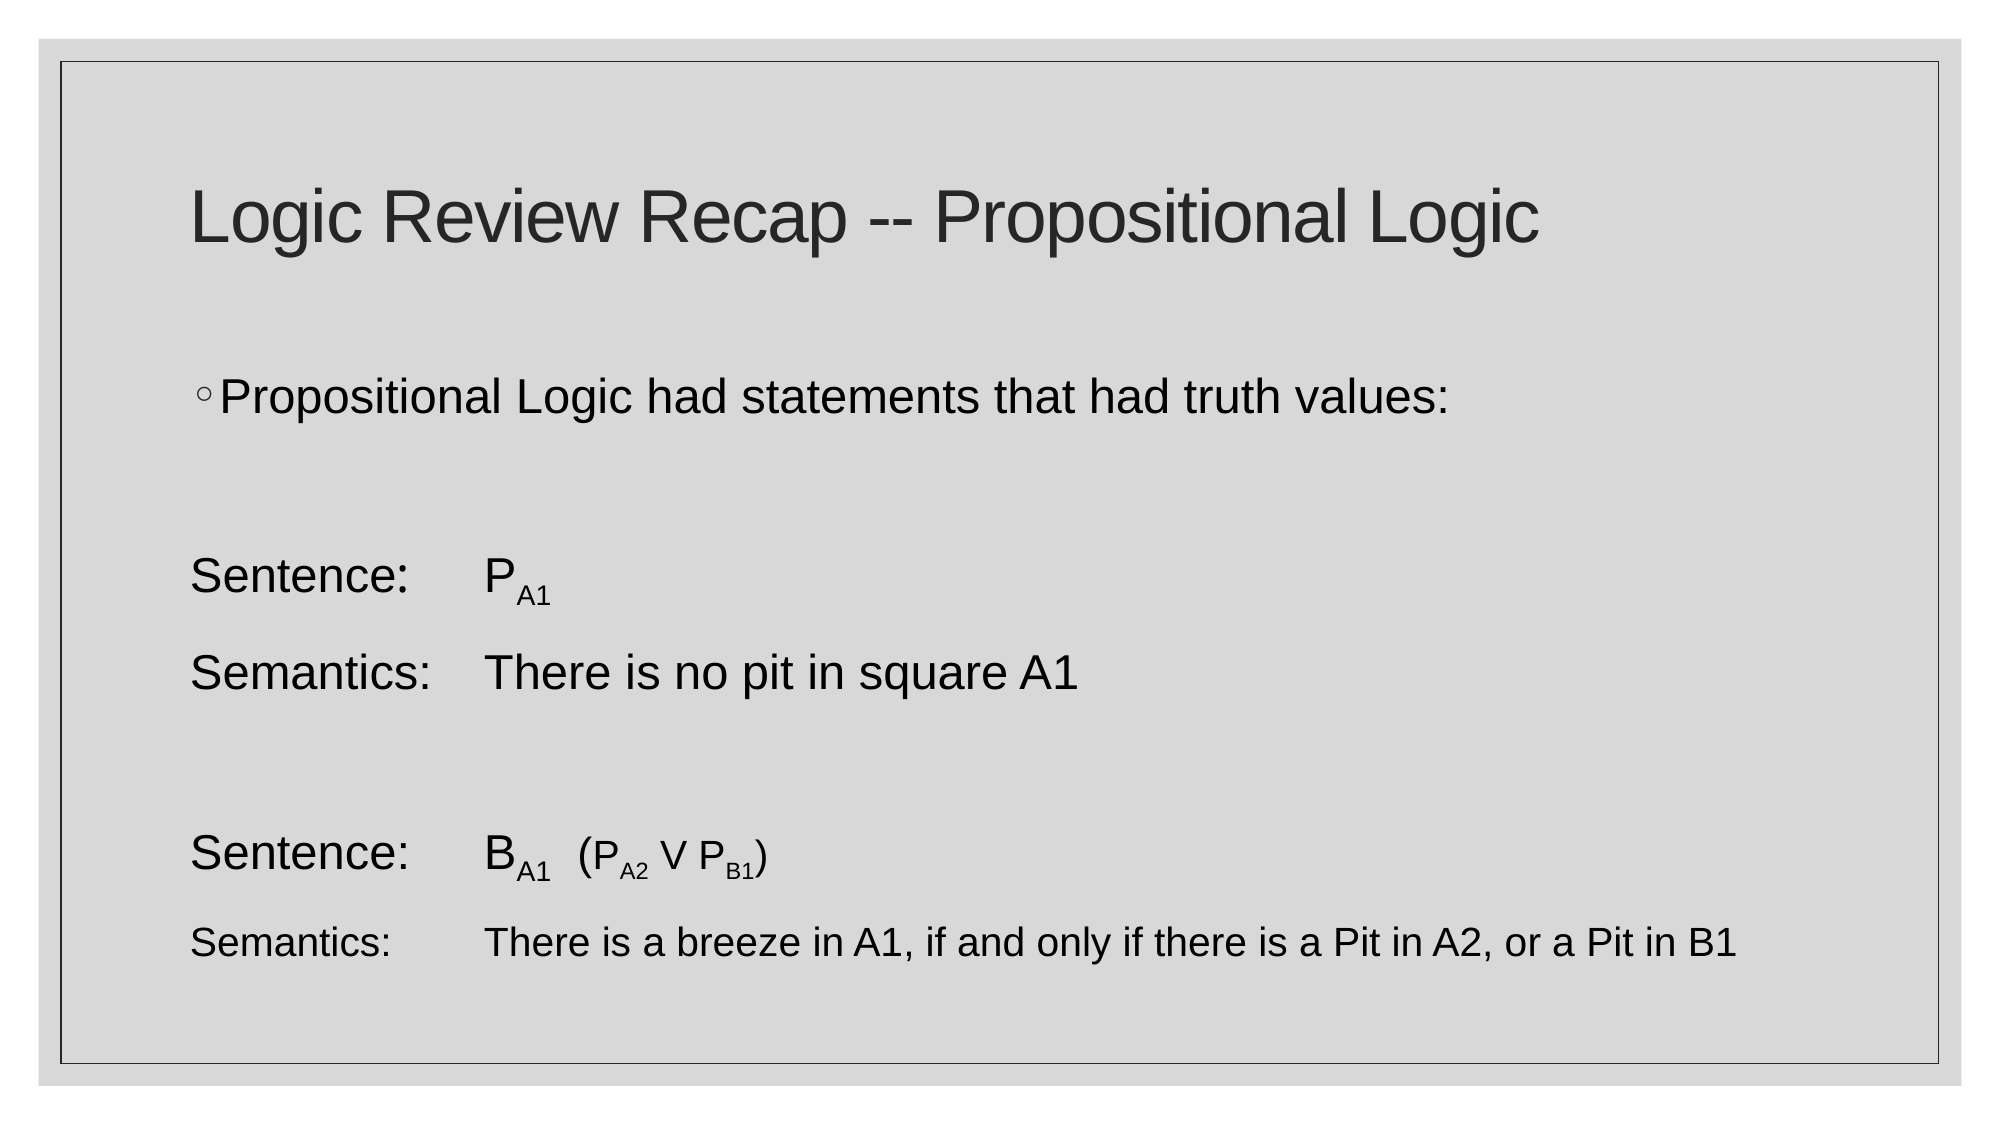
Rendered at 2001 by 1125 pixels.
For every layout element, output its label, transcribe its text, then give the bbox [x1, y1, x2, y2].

title Logic Review Recap -- Propositional Logic [174, 105, 1825, 331]
